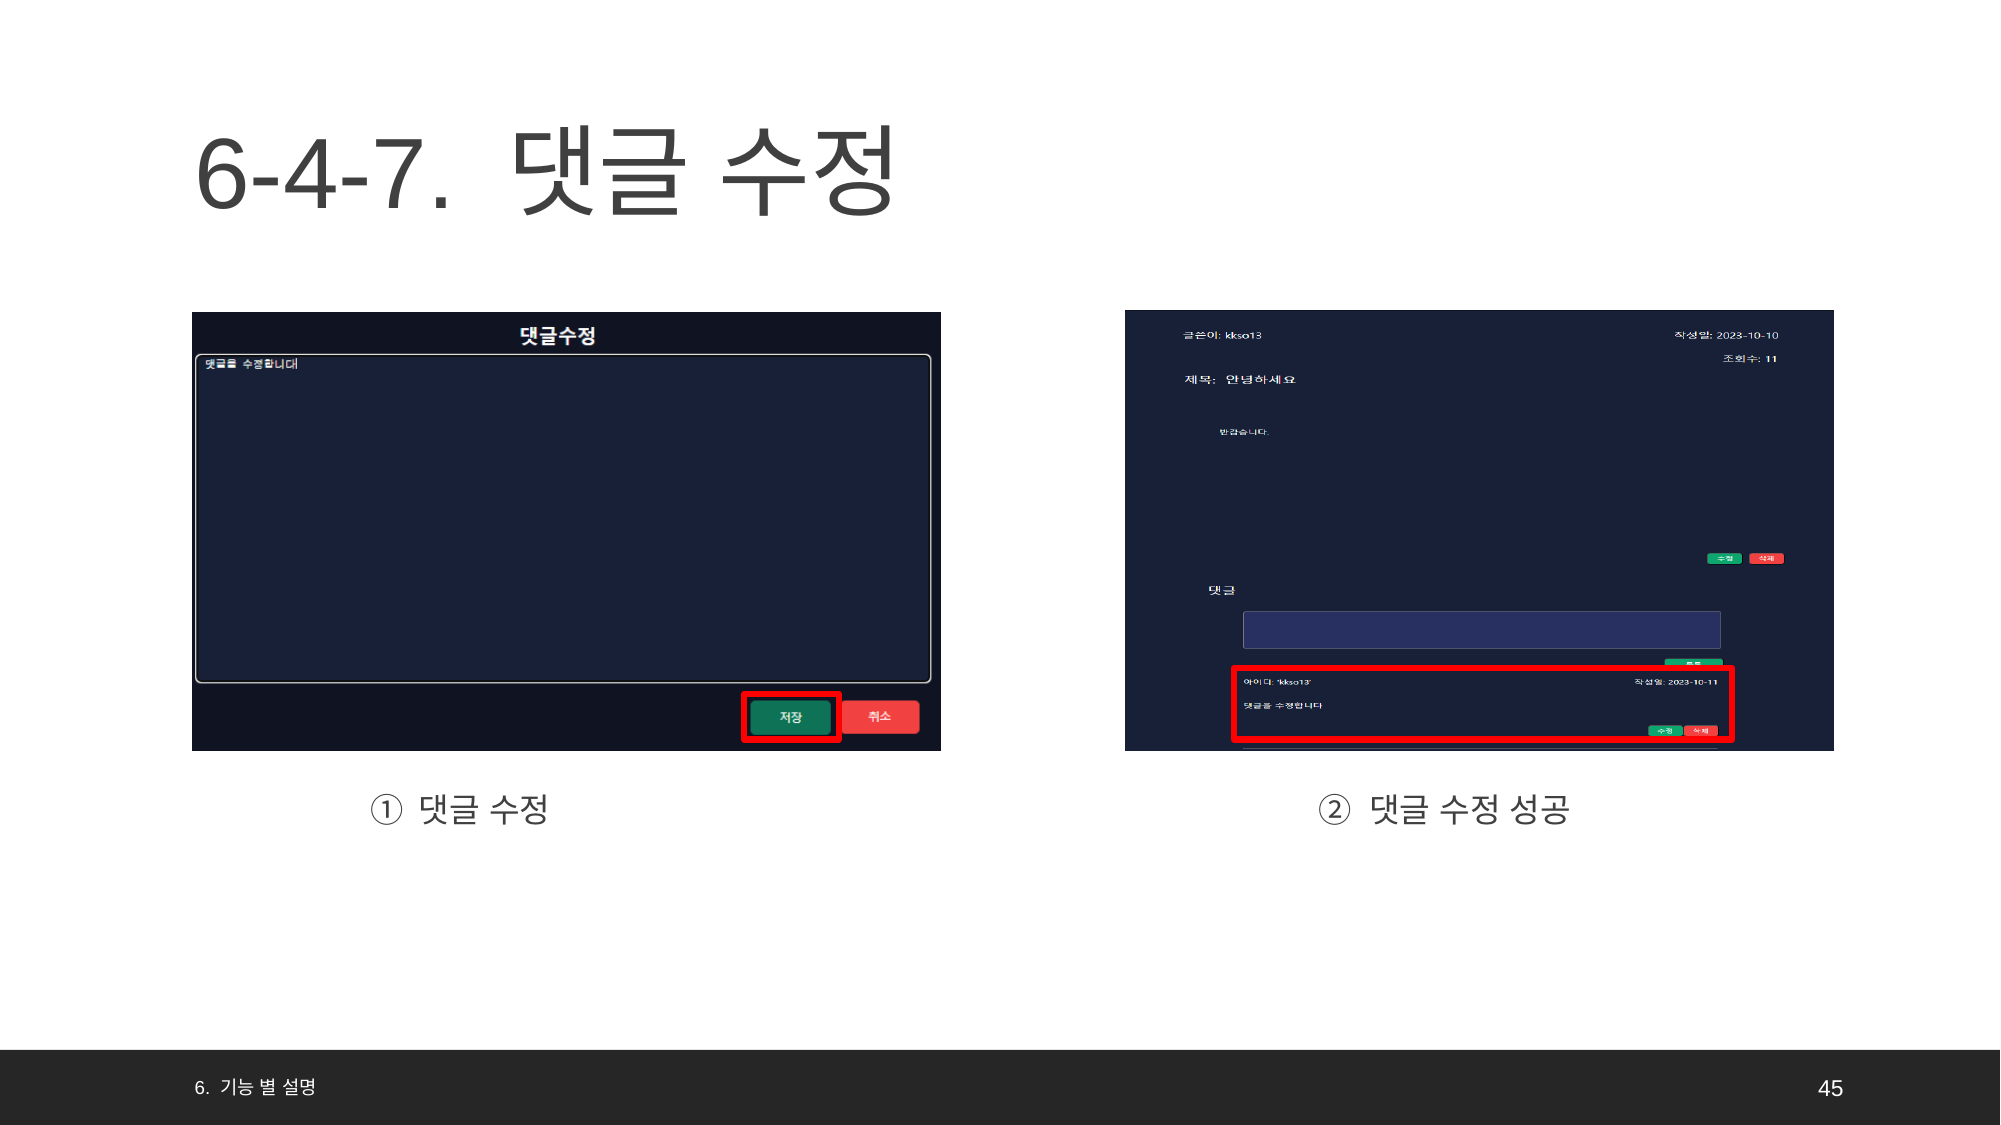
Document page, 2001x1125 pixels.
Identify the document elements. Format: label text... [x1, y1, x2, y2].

text_box ① 댓글 수정 [367, 781, 766, 888]
text_box 45 [1803, 1057, 1932, 1118]
picture [1125, 309, 1835, 751]
text_box 6-4-7. 댓글 수정 [179, 0, 1830, 238]
text_box ② 댓글 수정 성공 [1318, 781, 1697, 888]
picture [191, 312, 942, 751]
text_box 6. 기능 별 설명 [179, 1057, 1299, 1118]
